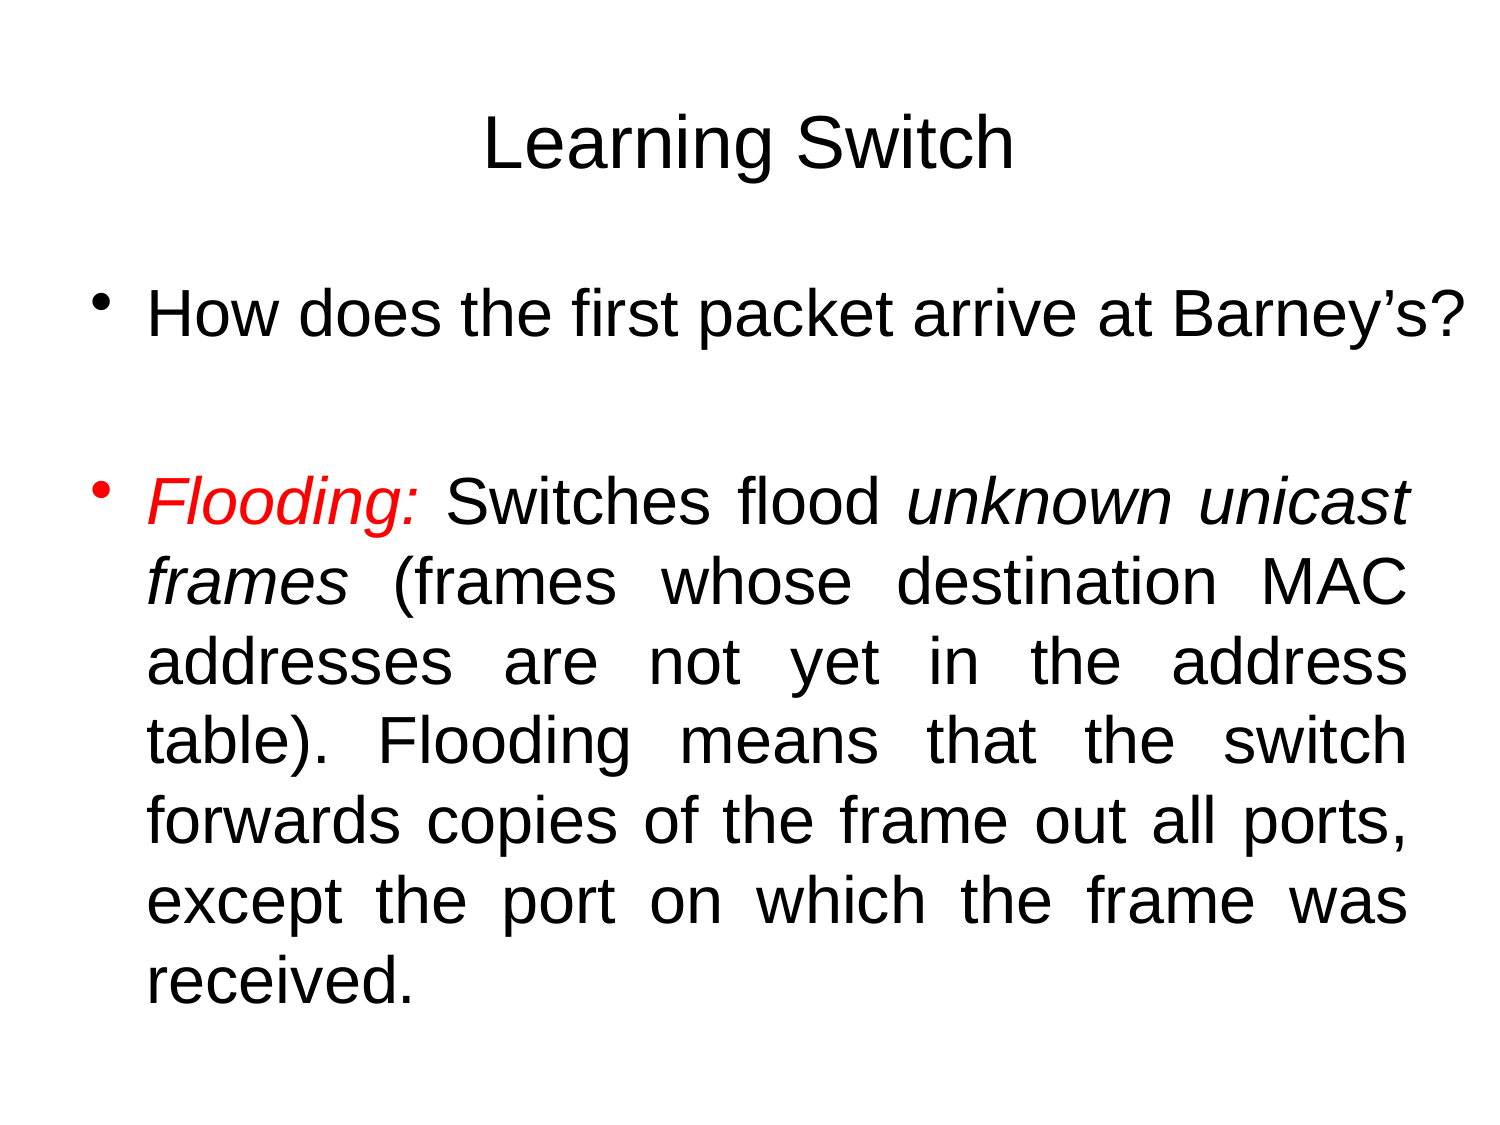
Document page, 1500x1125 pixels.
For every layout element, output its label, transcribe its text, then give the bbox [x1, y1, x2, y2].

text_box Flooding: Switches flood unknown unicast frames (frames whose destination MAC addresses are not yet in the address table). Flooding means that the switch forwards copies of the frame out all ports, except the port on which the frame was received. [74, 450, 1425, 625]
title Learning Switch [75, 45, 1425, 233]
list How does the first packet arrive at Barney’s? [75, 262, 1500, 438]
